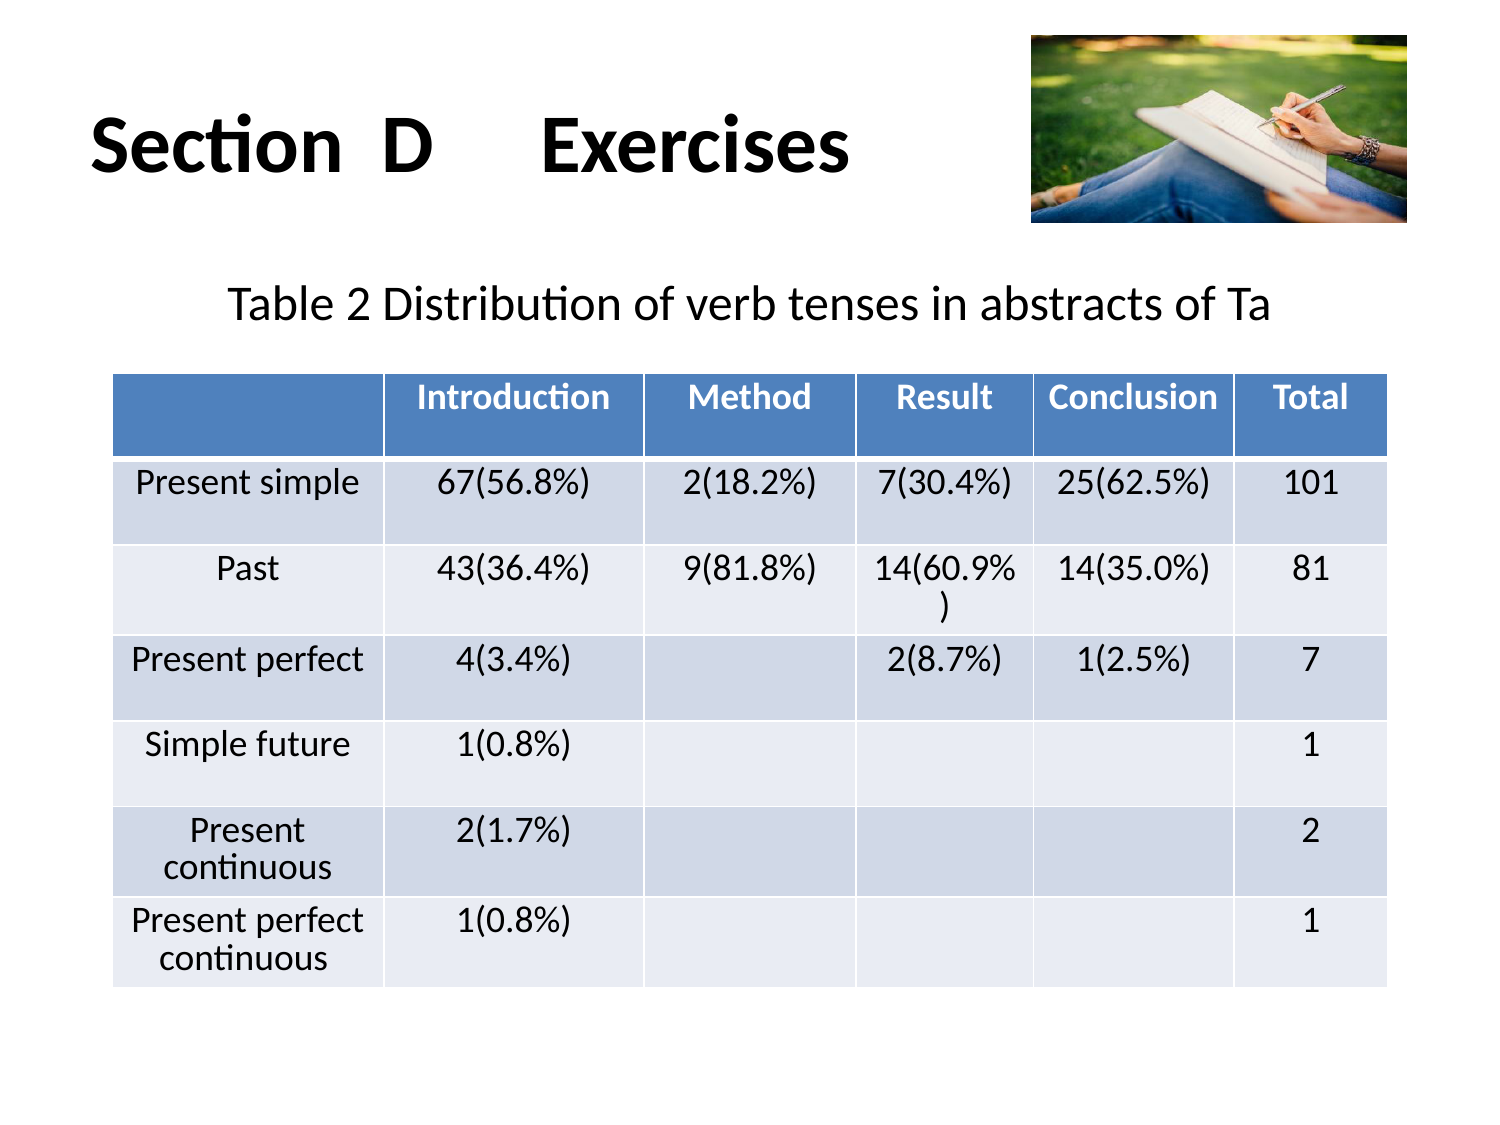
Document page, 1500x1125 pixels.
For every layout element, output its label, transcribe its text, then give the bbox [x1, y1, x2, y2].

table_cell Present perfect [113, 636, 383, 720]
table_header Total [1235, 374, 1387, 456]
table_cell 1 [1235, 722, 1387, 806]
table_cell 81 [1235, 546, 1387, 634]
table_cell Past [113, 546, 383, 634]
table_header Result [857, 374, 1033, 456]
table_cell [645, 898, 855, 987]
table_header [113, 374, 383, 456]
list Table 2 Distribution of verb tenses in abstracts of Ta [75, 262, 1425, 1005]
table_cell [1034, 807, 1233, 896]
table_cell 2(18.2%) [645, 462, 855, 544]
table_cell 43(36.4%) [385, 546, 643, 634]
table_cell [1034, 898, 1233, 987]
table_cell 1(2.5%) [1034, 636, 1233, 720]
table_cell 1 [1235, 898, 1387, 987]
table_cell 101 [1235, 462, 1387, 544]
table_cell 14(60.9%) [857, 546, 1033, 634]
table_cell [645, 636, 855, 720]
table_cell Present simple [113, 462, 383, 544]
table_cell [645, 722, 855, 806]
table_cell 4(3.4%) [385, 636, 643, 720]
table_cell 2 [1235, 807, 1387, 896]
title Section D Exercises [75, 45, 1425, 233]
table_cell [645, 807, 855, 896]
table_cell 2(1.7%) [385, 807, 643, 896]
table_cell 67(56.8%) [385, 462, 643, 544]
table_cell 14(35.0%) [1034, 546, 1233, 634]
picture [1030, 34, 1407, 223]
table_cell 7(30.4%) [857, 462, 1033, 544]
table_cell Present perfect continuous [113, 898, 383, 987]
table_cell 1(0.8%) [385, 722, 643, 806]
table_cell Simple future [113, 722, 383, 806]
table_cell [1034, 722, 1233, 806]
table_cell 7 [1235, 636, 1387, 720]
table_cell 9(81.8%) [645, 546, 855, 634]
table_header Introduction [385, 374, 643, 456]
table_header Conclusion [1034, 374, 1233, 456]
table_cell [857, 898, 1033, 987]
table_cell 2(8.7%) [857, 636, 1033, 720]
table_cell Present continuous [113, 807, 383, 896]
table_header Method [645, 374, 855, 456]
table_cell 1(0.8%) [385, 898, 643, 987]
table_cell [857, 722, 1033, 806]
table_cell 25(62.5%) [1034, 462, 1233, 544]
table_cell [857, 807, 1033, 896]
